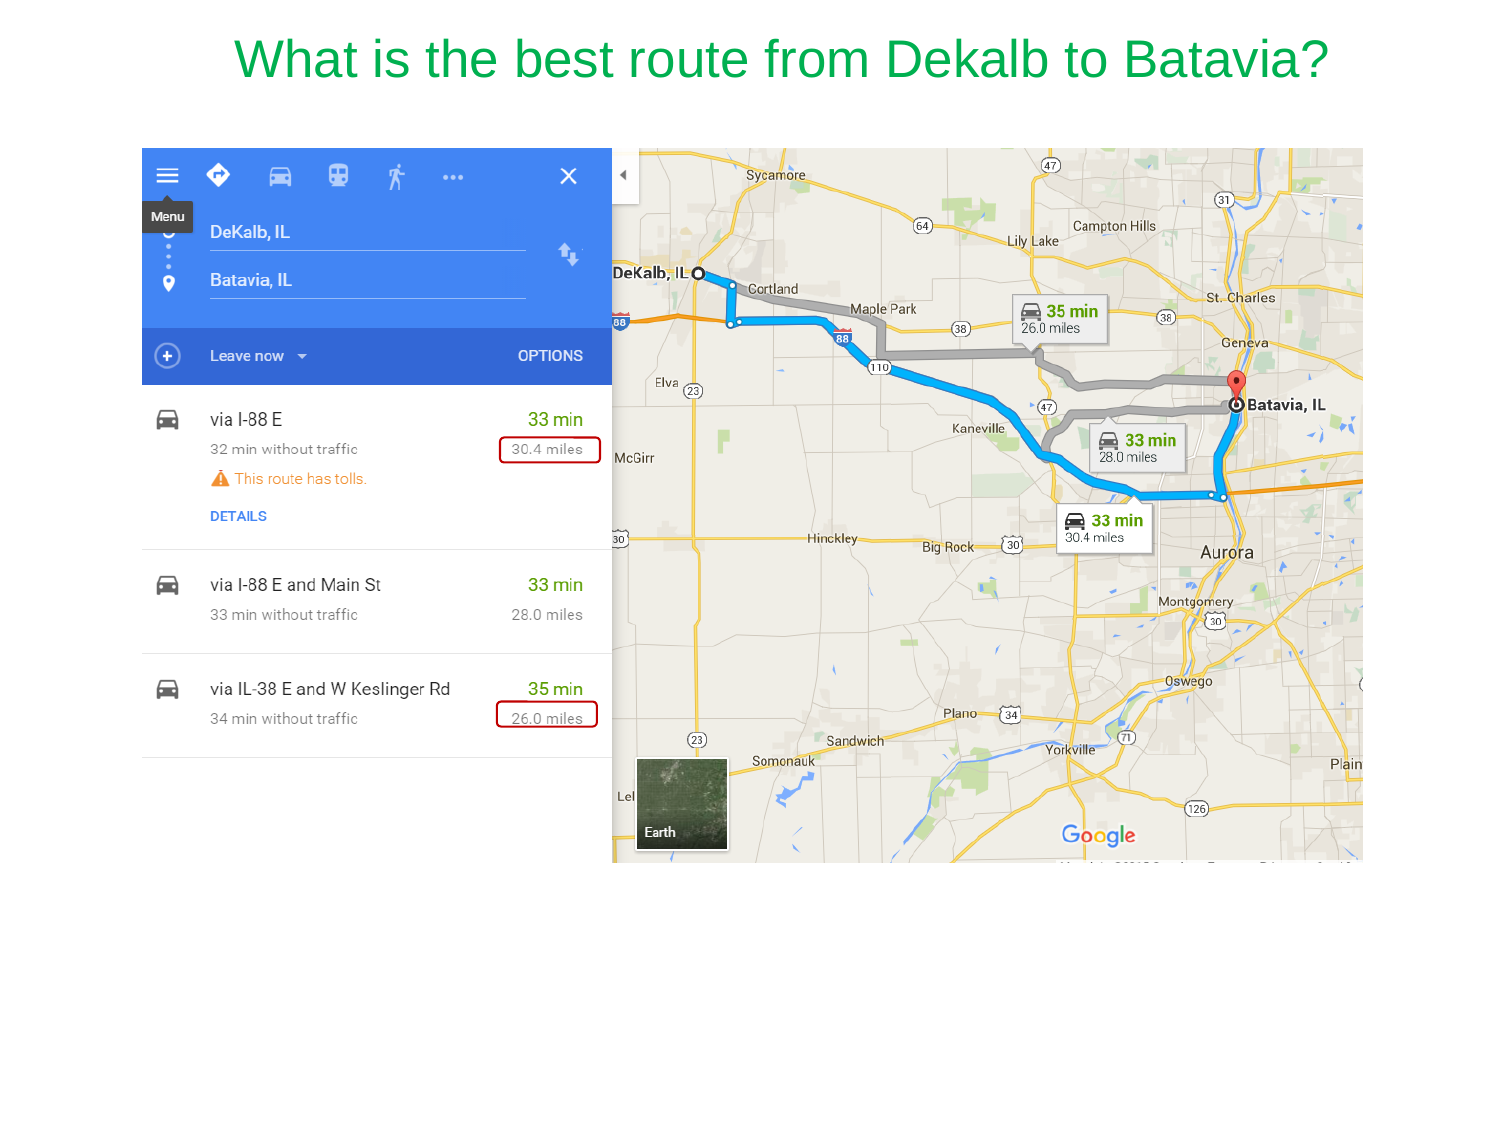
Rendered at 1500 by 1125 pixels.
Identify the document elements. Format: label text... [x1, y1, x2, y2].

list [142, 148, 1363, 863]
title What is the best route from Dekalb to Batavia? [103, 7, 1463, 113]
